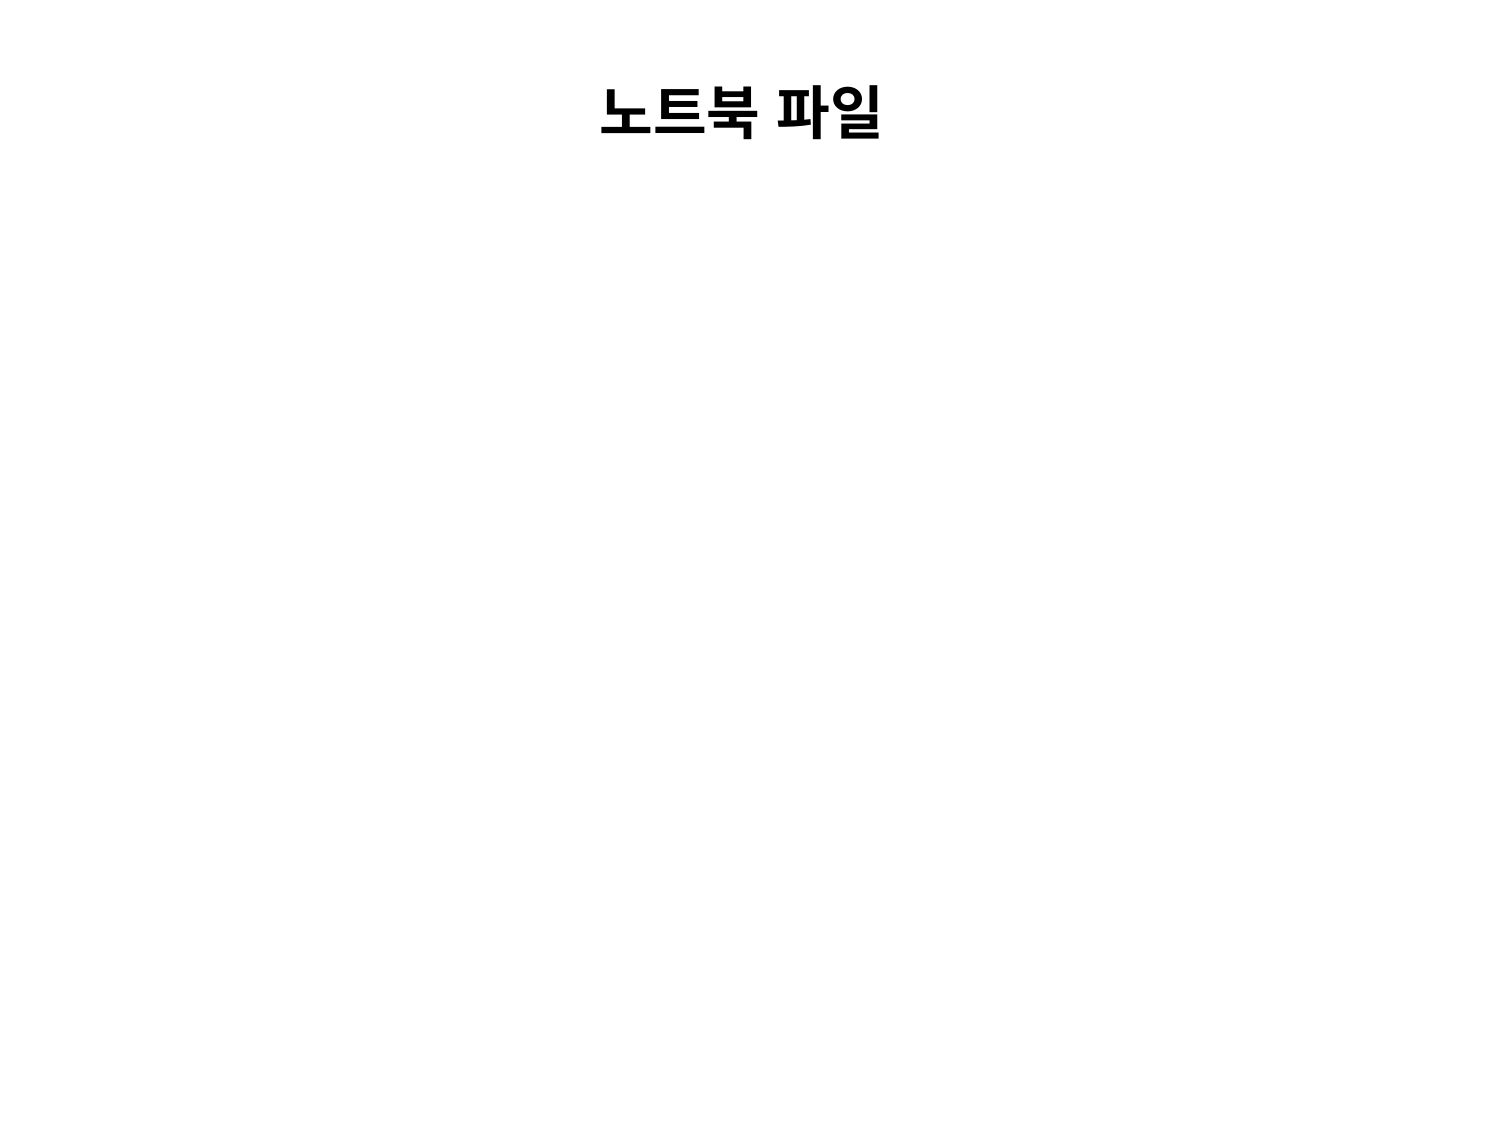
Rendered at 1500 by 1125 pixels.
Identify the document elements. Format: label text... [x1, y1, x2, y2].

text_box 노트북 파일 [585, 68, 915, 154]
